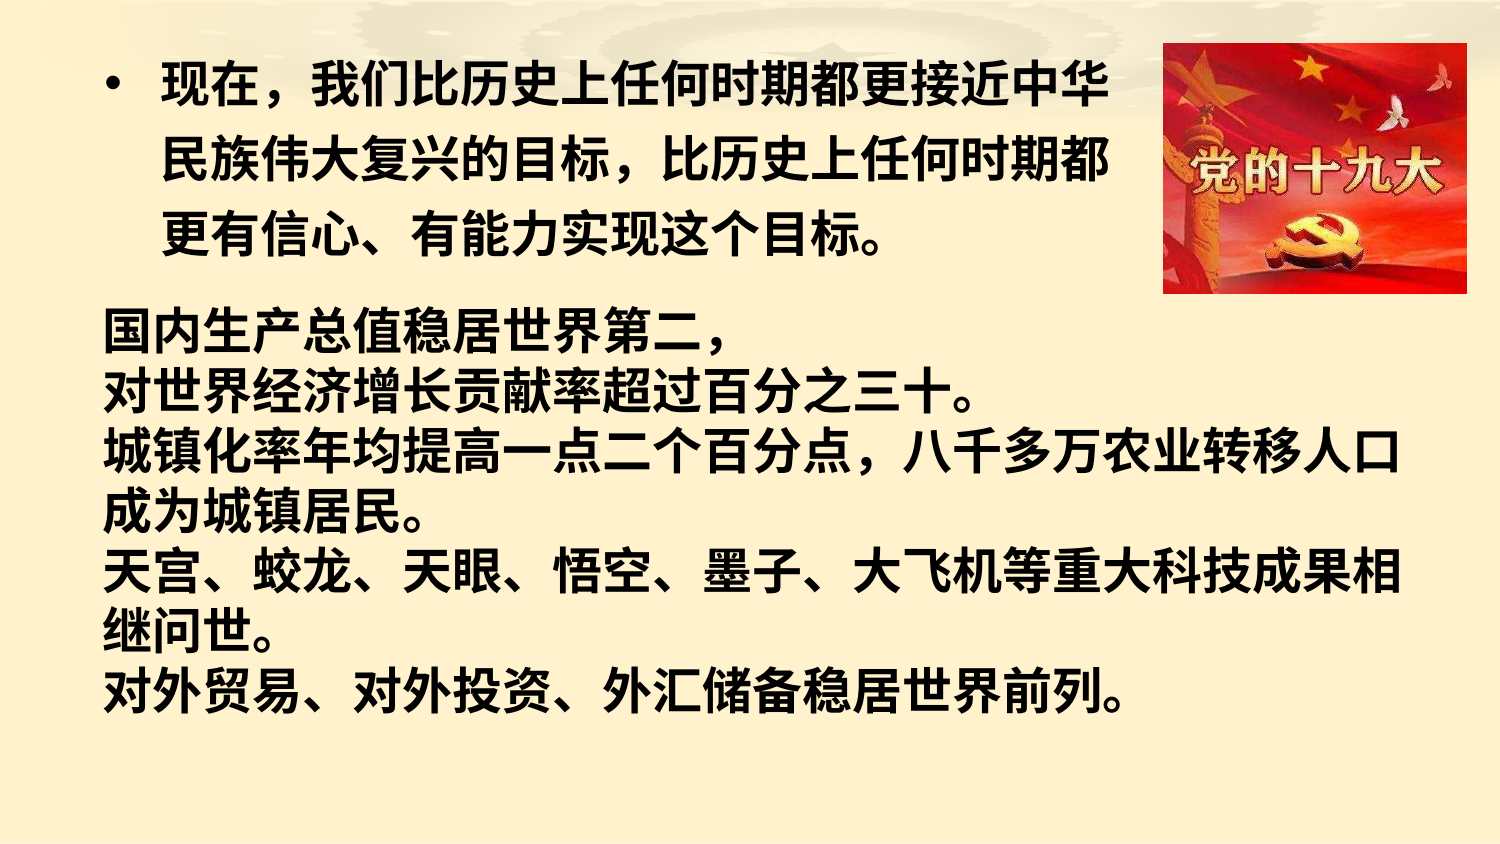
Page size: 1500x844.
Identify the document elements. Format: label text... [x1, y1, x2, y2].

picture [1163, 43, 1467, 295]
list 国内生产总值稳居世界第二， 对世界经济增长贡献率超过百分之三十。 城镇化率年均提高一点二个百分点，八千多万农业转移人口成为城镇居民。 天宫、蛟龙、天眼、悟空、墨子、大飞机等重大科技成果相继问世。 对外贸易、对外投资、外汇储备稳居世界前列。 [91, 294, 1415, 820]
text_box [731, 403, 769, 441]
text_box 现在，我们比历史上任何时期都更接近中华民族伟大复兴的目标，比历史上任何时期都更有信心、有能力实现这个目标。 [93, 32, 1128, 263]
